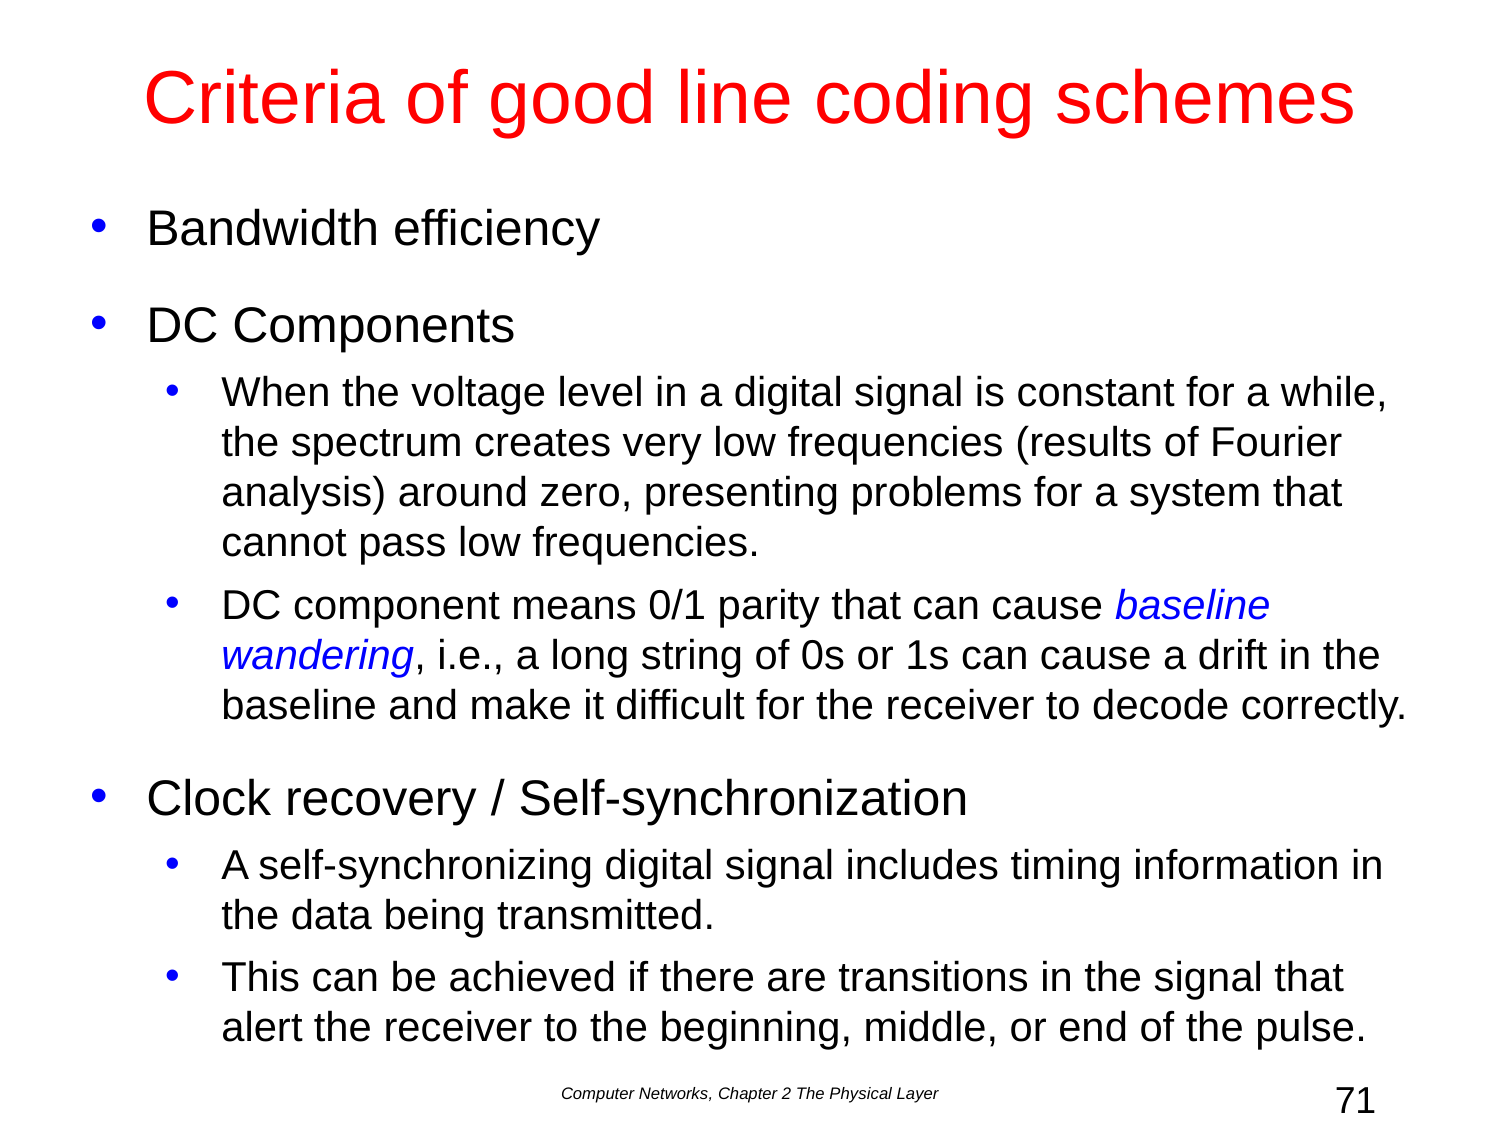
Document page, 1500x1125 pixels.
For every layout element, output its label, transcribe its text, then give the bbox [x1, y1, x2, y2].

list Bandwidth efficiency DC Components When the voltage level in a digital signal is constant for a while, the spectrum creates very low frequencies (results of Fourier analysis) around zero, presenting problems for a system that cannot pass low frequencies. DC component means 0/1 parity that can cause baseline wandering, i.e., a long string of 0s or 1s can cause a drift in the baseline and make it difficult for the receiver to decode correctly. Clock recovery / Self-synchronization A self-synchronizing digital signal includes timing information in the data being transmitted. This can be achieved if there are transitions in the signal that alert the receiver to the beginning, middle, or end of the pulse. [75, 187, 1425, 986]
footer Computer Networks, Chapter 2 The Physical Layer [0, 1074, 1500, 1125]
title Criteria of good line coding schemes [0, 0, 1500, 188]
